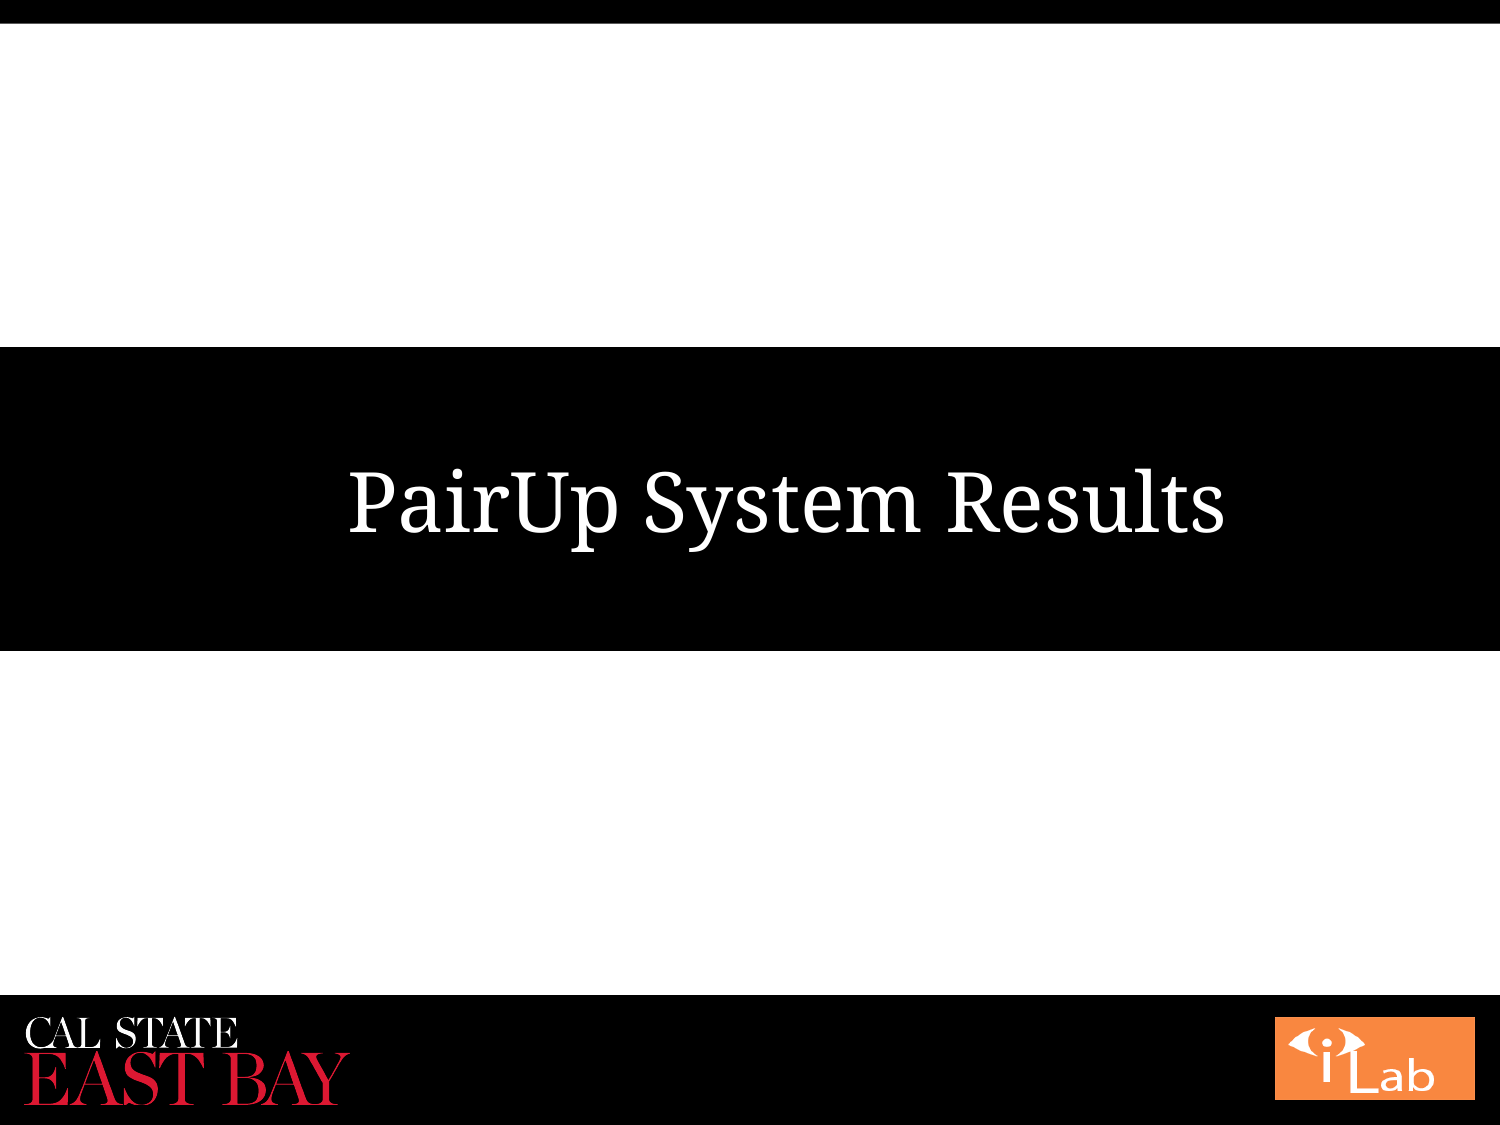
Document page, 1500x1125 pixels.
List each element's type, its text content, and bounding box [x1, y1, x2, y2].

picture [24, 1016, 351, 1106]
text_box [0, 996, 1500, 1125]
picture [1274, 1016, 1476, 1101]
text_box [0, 0, 1500, 24]
text_box PairUp System Results [0, 349, 1500, 649]
